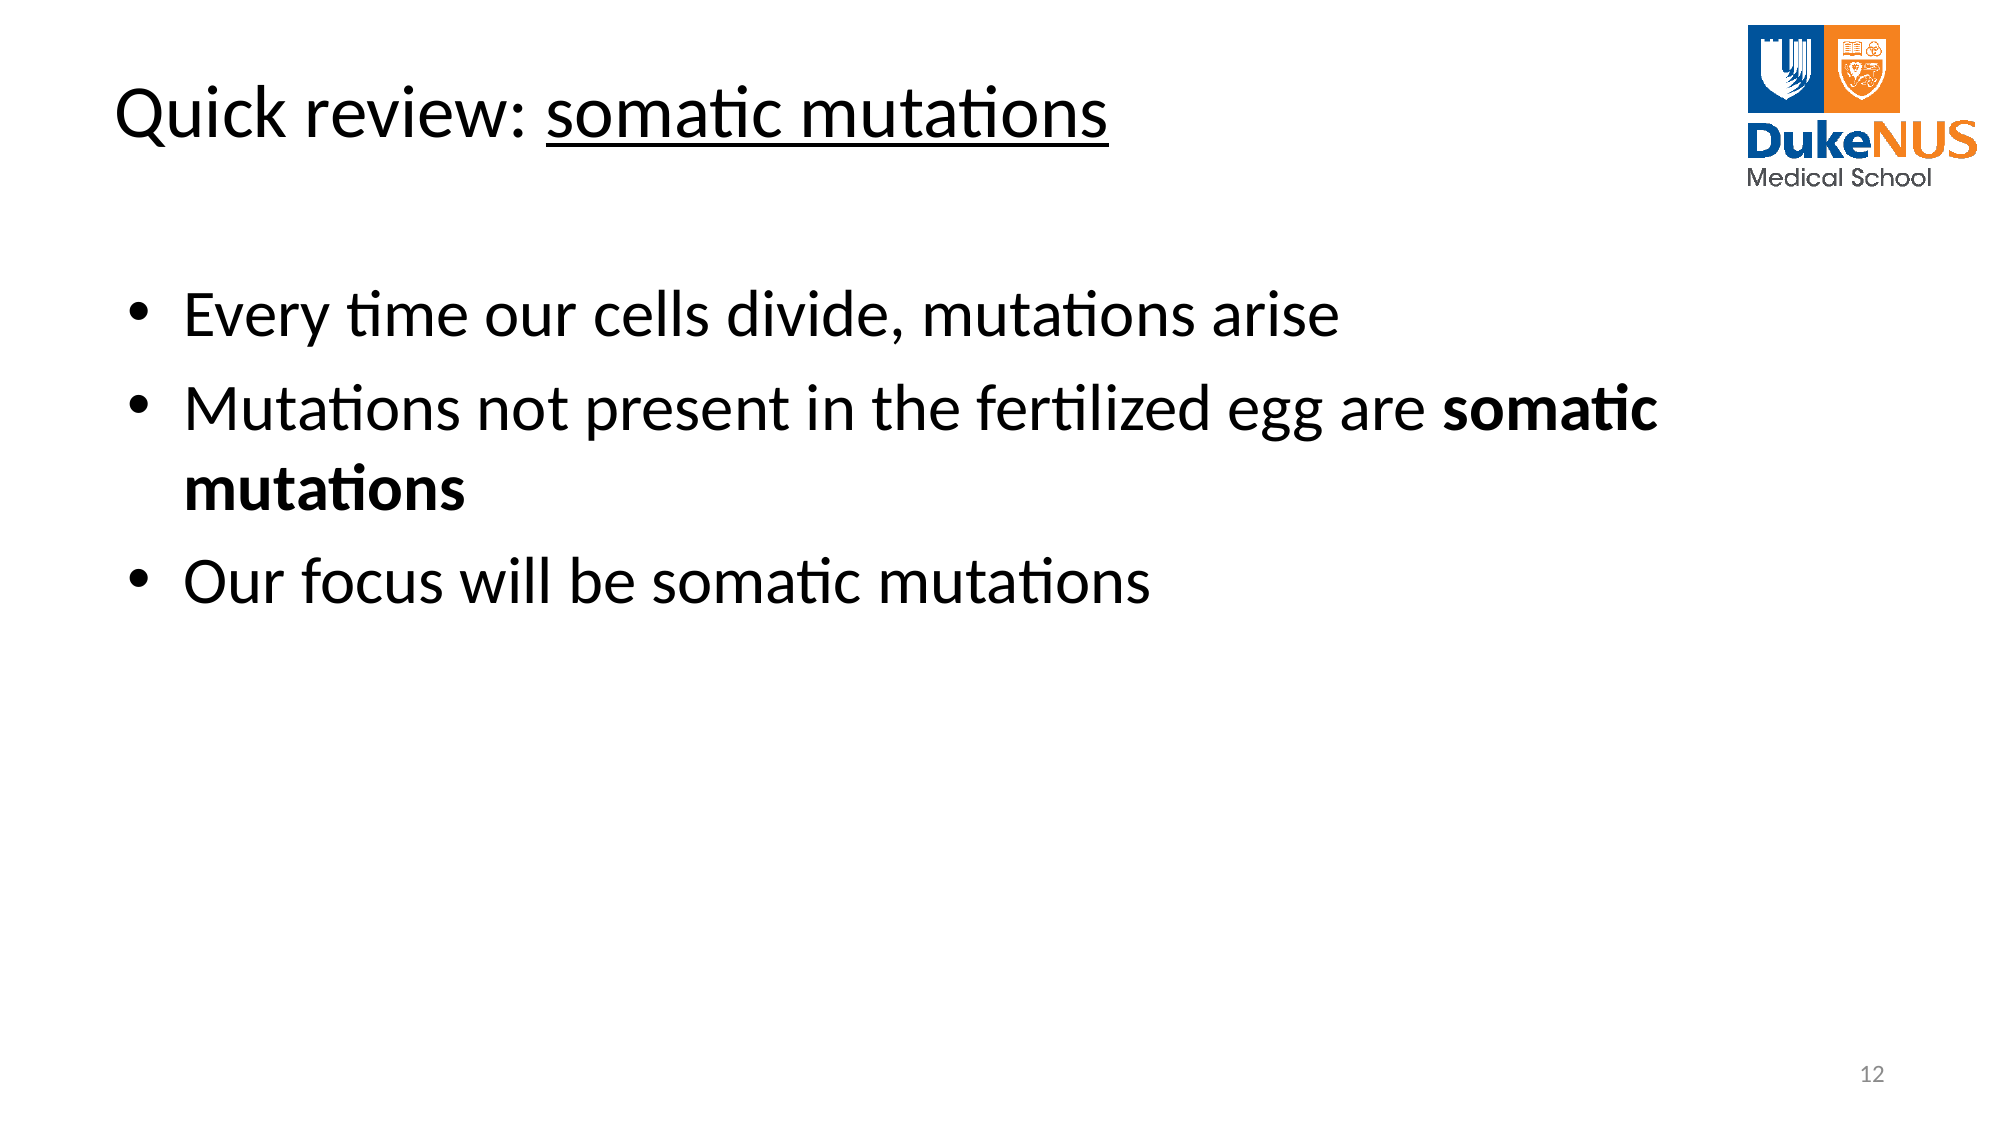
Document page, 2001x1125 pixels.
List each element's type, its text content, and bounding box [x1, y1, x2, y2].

list Every time our cells divide, mutations arise Mutations not present in the fertilized egg are somatic mutations Our focus will be somatic mutations [112, 262, 1888, 853]
picture [1737, 12, 1978, 189]
slide_number 12 [1433, 1042, 1900, 1103]
title Quick review: somatic mutations [99, 27, 1610, 188]
